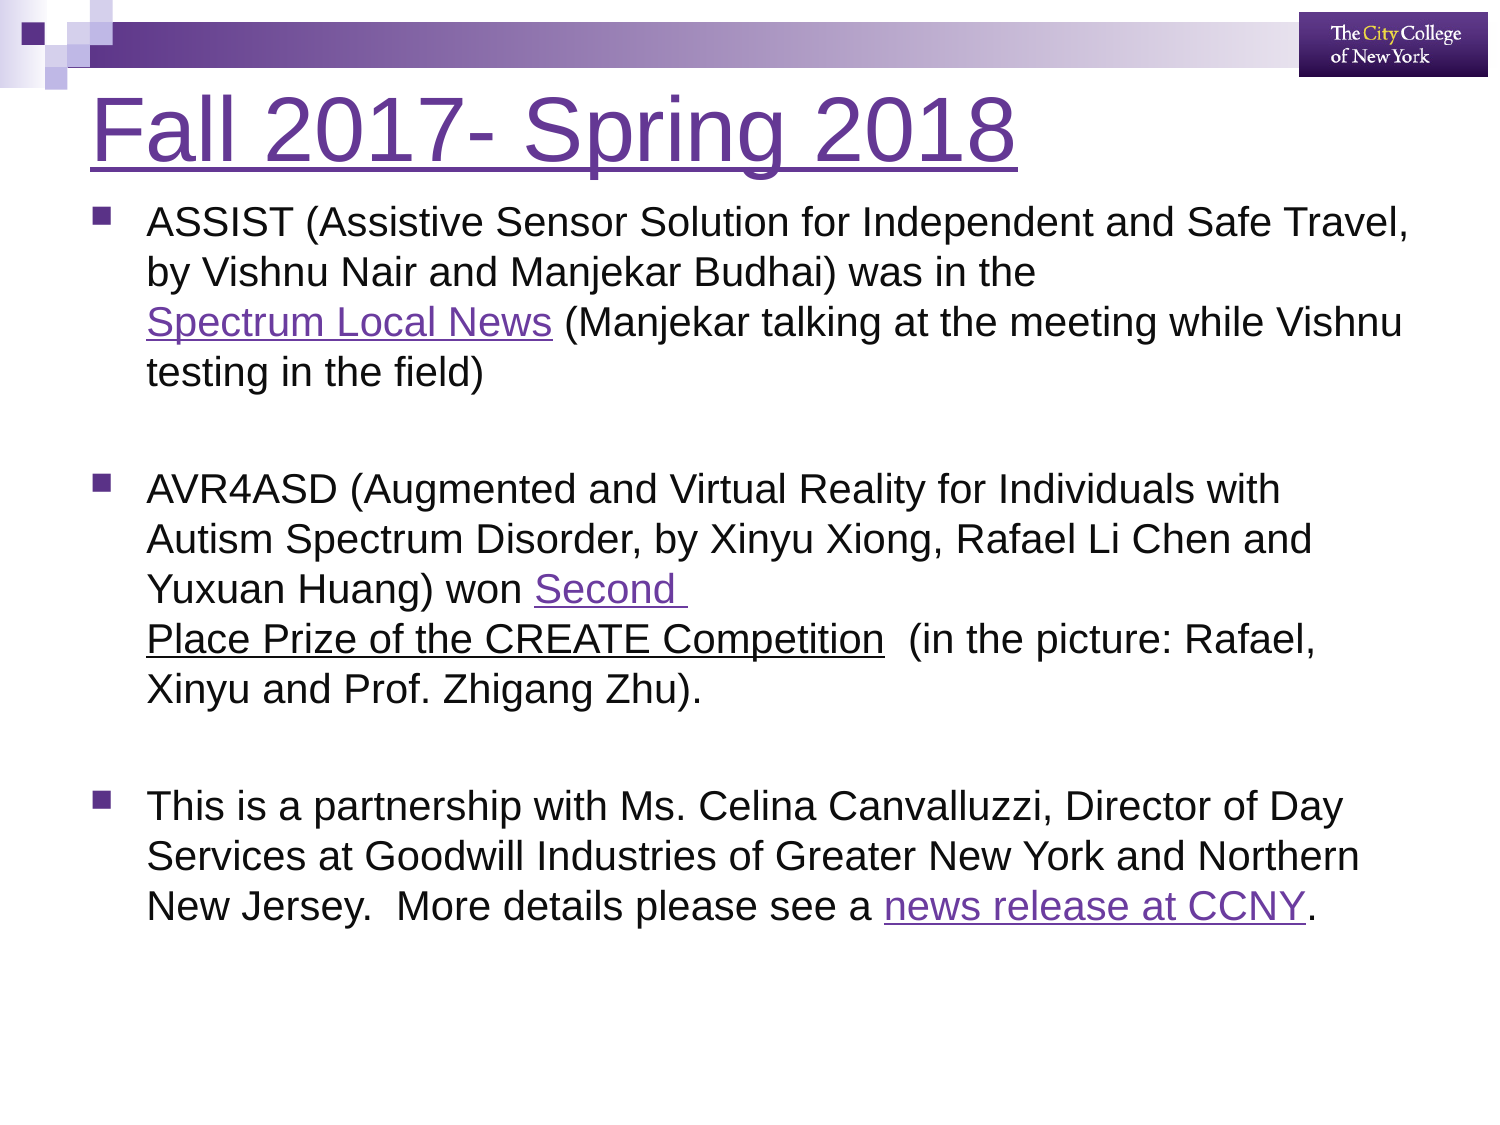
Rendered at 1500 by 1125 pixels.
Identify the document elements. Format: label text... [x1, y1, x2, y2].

list ASSIST (Assistive Sensor Solution for Independent and Safe Travel, by Vishnu Nair and Manjekar Budhai) was in the Spectrum Local News (Manjekar talking at the meeting while Vishnu testing in the field) AVR4ASD (Augmented and Virtual Reality for Individuals with Autism Spectrum Disorder, by Xinyu Xiong, Rafael Li Chen and Yuxuan Huang) won Second Place Prize of the CREATE Competition (in the picture: Rafael, Xinyu and Prof. Zhigang Zhu). This is a partnership with Ms. Celina Canvalluzzi, Director of Day Services at Goodwill Industries of Greater New York and Northern New Jersey. More details please see a news release at CCNY. [74, 187, 1426, 963]
title Fall 2017- Spring 2018 [74, 74, 1426, 176]
picture [1299, 12, 1488, 77]
